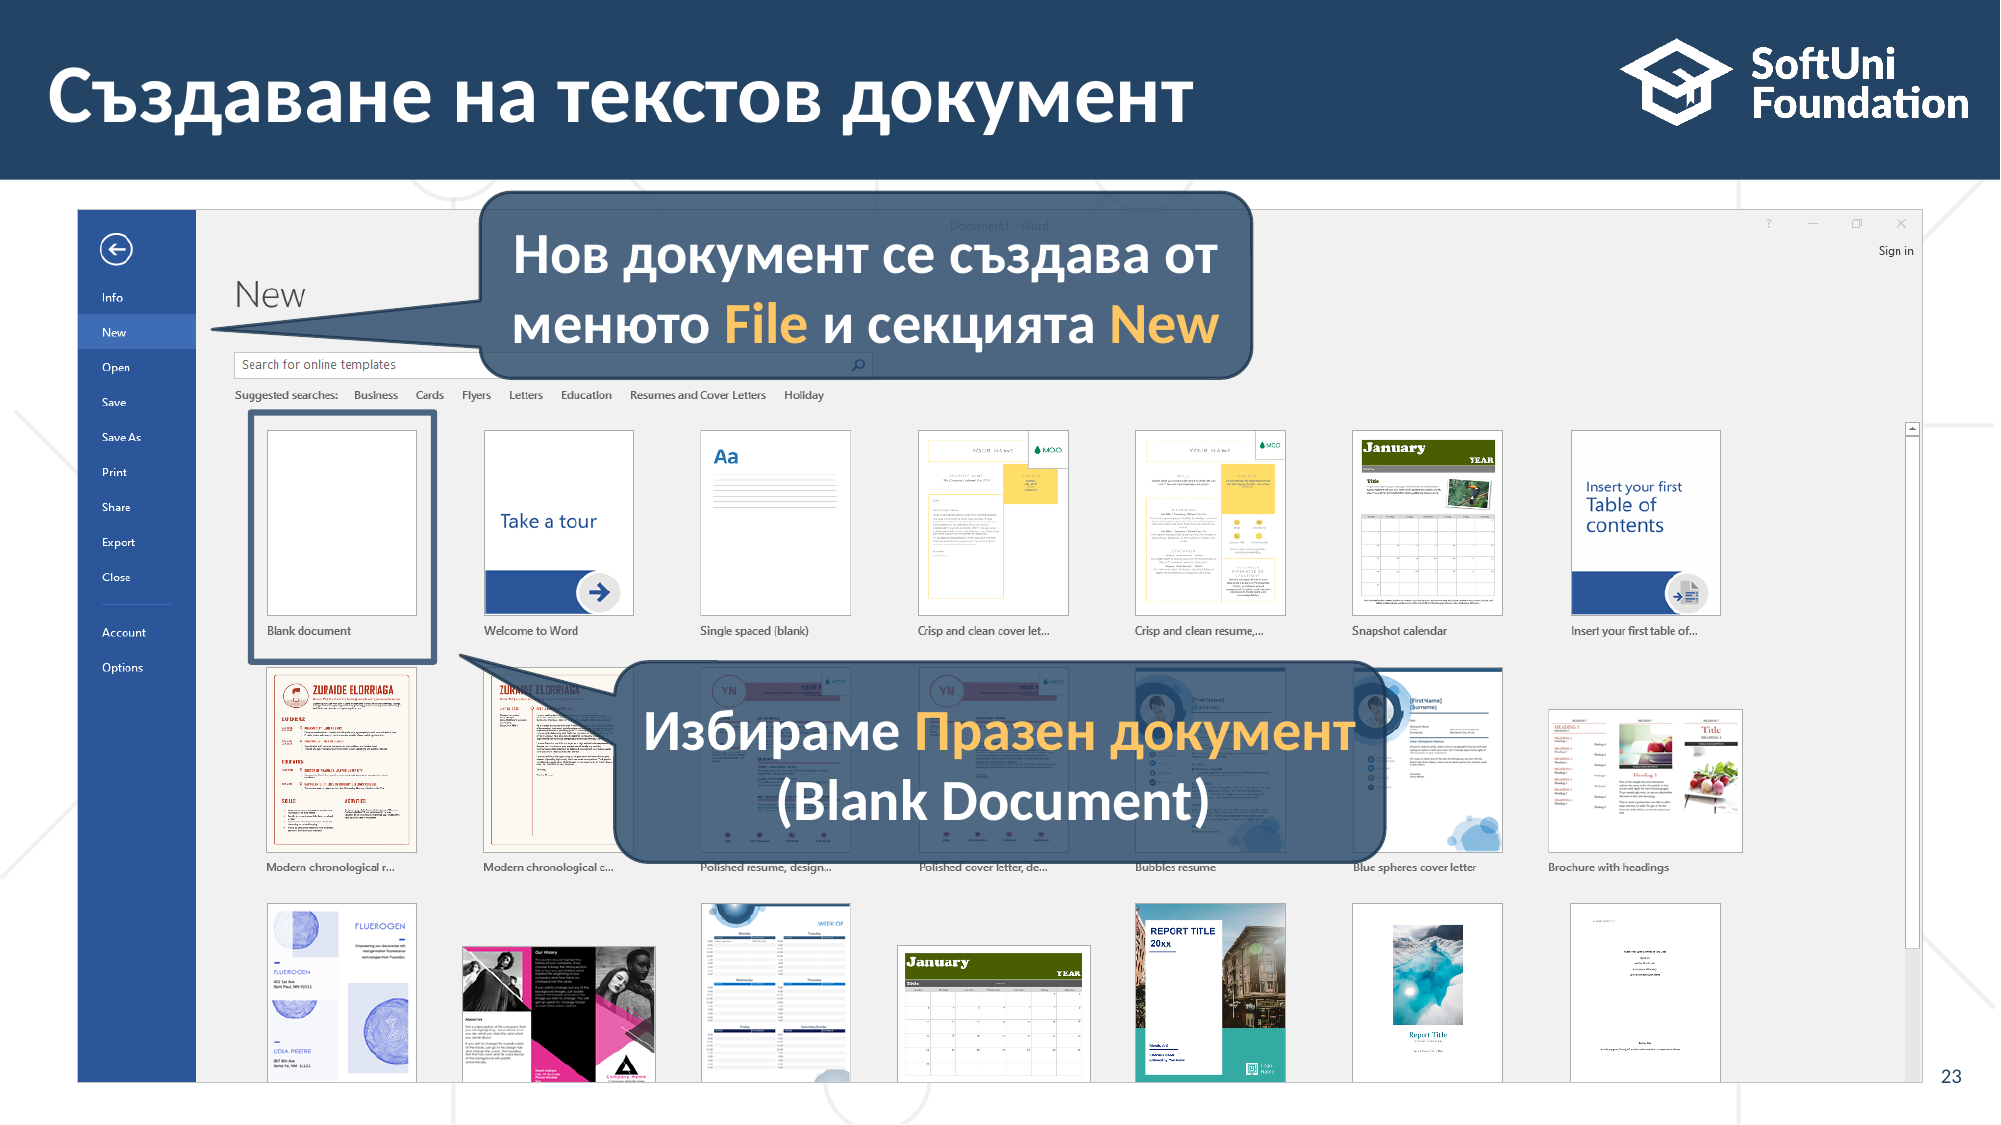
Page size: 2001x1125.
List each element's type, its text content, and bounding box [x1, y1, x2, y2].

picture [77, 209, 1923, 1083]
title Създаване на текстов документ [31, 16, 1591, 162]
text_box Нов документ се създава от менюто File и секцията New [481, 190, 1251, 209]
slide_number 23 [1897, 1049, 1968, 1101]
picture [1619, 38, 1968, 126]
